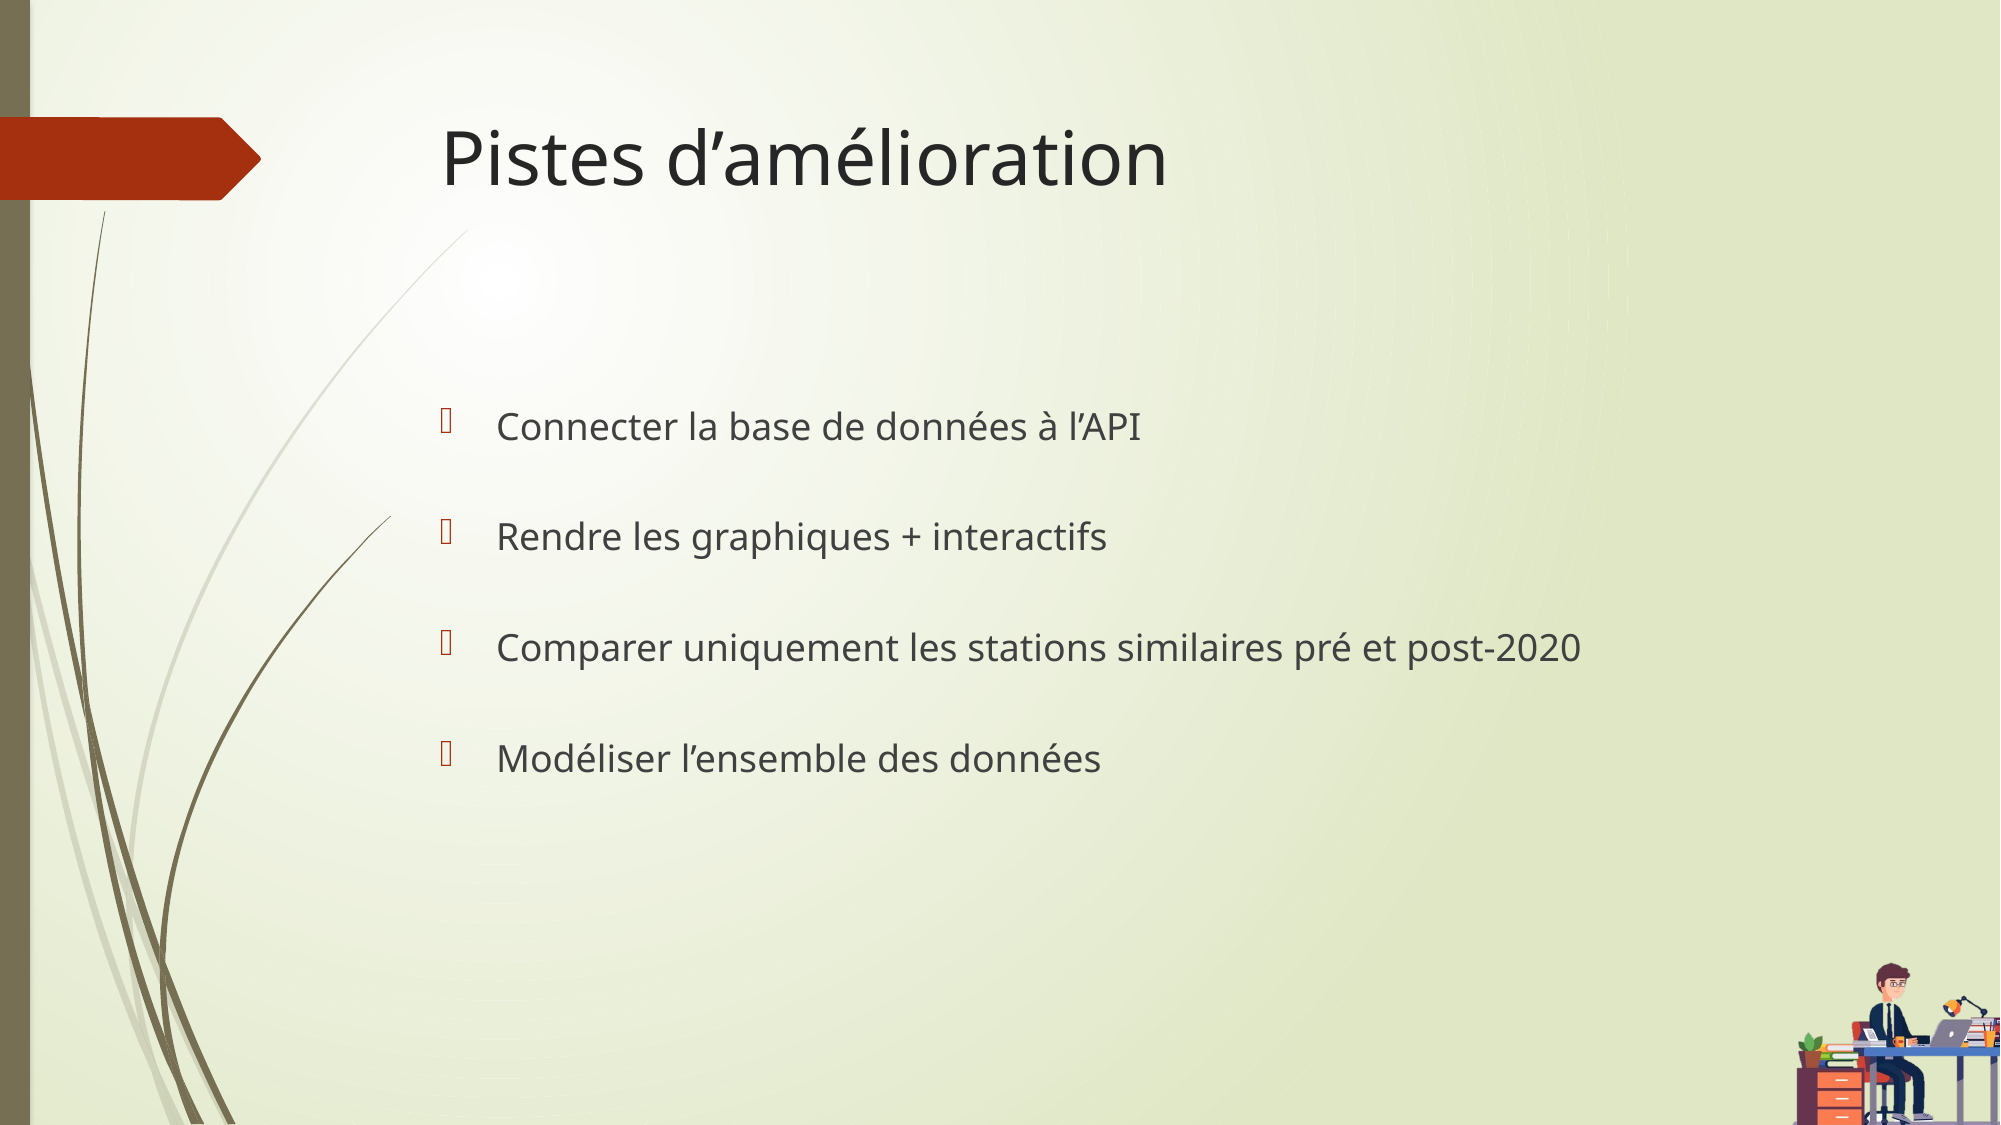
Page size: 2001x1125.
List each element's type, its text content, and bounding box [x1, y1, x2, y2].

list Connecter la base de données à l’API Rendre les graphiques + interactifs Comparer uniquement les stations similaires pré et post-2020 Modéliser l’ensemble des données [424, 350, 1888, 970]
title Pistes d’amélioration [425, 102, 1888, 313]
picture [1764, 912, 2000, 1125]
